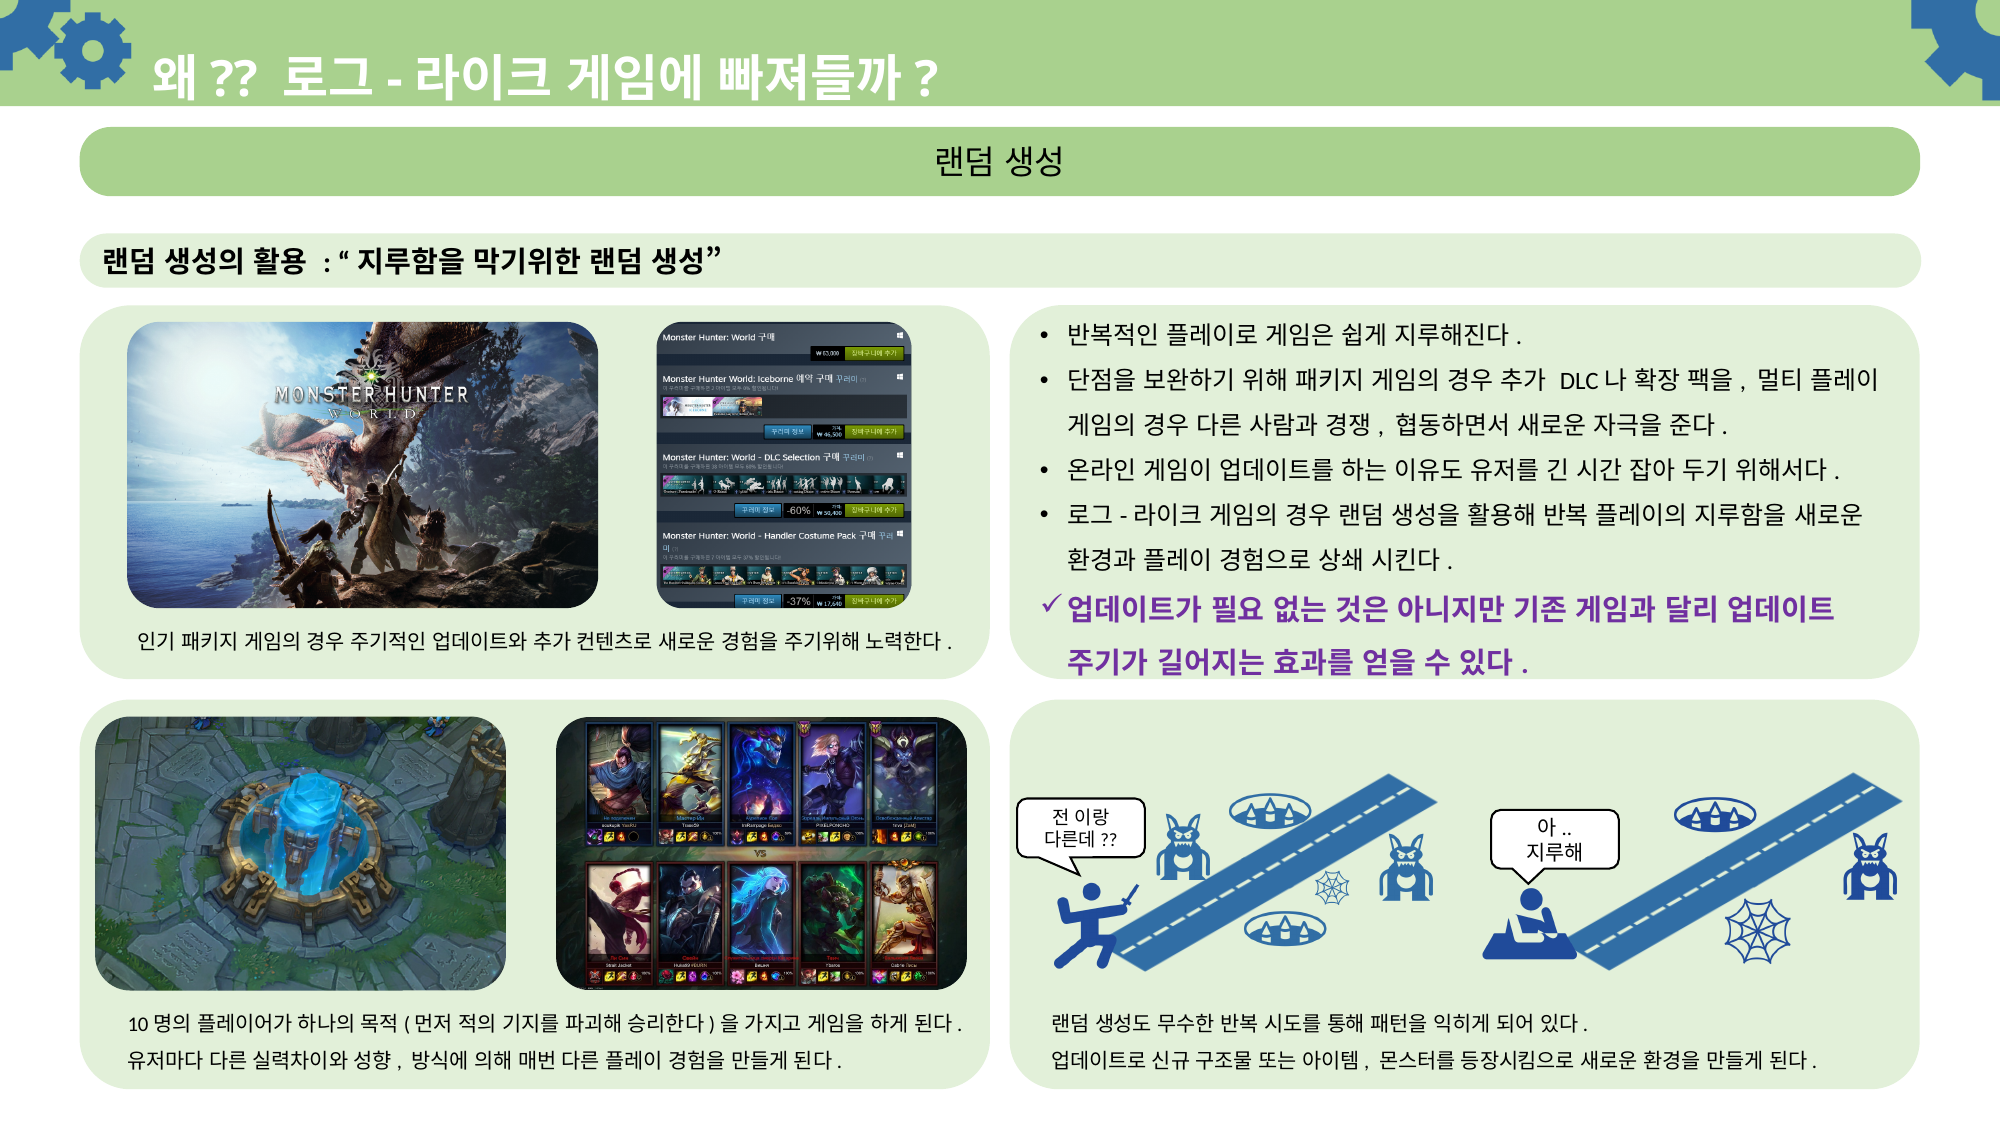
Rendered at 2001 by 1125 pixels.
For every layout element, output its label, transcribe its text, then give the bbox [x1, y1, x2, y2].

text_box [95, 716, 967, 991]
text_box 인기 패키지 게임의 경우 주기적인 업데이트와 추가 컨텐츠로 새로운 경험을 주기위해 노력한다. [123, 608, 968, 662]
picture [656, 321, 912, 609]
text_box [1008, 698, 1921, 1091]
text_box 랜덤 생성의 활용 : “지루함을 막기위한 랜덤 생성” [78, 232, 1923, 289]
title 왜?? 로그-라이크 게임에 빠져들까? [137, 22, 1863, 101]
text_box [78, 698, 992, 1091]
text_box [78, 304, 991, 681]
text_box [1017, 767, 1440, 975]
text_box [1477, 766, 1904, 976]
picture [127, 321, 599, 609]
text_box 10명의 플레이어가 하나의 목적(먼저 적의 기지를 파괴해 승리한다)을 가지고 게임을 하게 된다. 유저마다 다른 실력차이와 성향, 방식에 의해 매번 다른 플레이 경험을 만들게 된다. [112, 990, 978, 1081]
text_box 랜덤 생성도 무수한 반복 시도를 통해 패턴을 익히게 되어 있다. 업데이트로 신규 구조물 또는 아이템, 몬스터를 등장시킴으로 새로운 환경을 만들게 된다. [1036, 990, 1833, 1081]
text_box 반복적인 플레이로 게임은 쉽게 지루해진다. 단점을 보완하기 위해 패키지 게임의 경우 추가 DLC나 확장 팩을, 멀티 플레이 게임의 경우 다른 사람과 경쟁, 협동하면서 새로운 자극을 준다. 온라인 게임이 업데이트를 하는 이유도 유저를 긴 시간 잡아 두기 위해서다. 로그-라이크 게임의 경우 랜덤 생성을 활용해 반복 플레이의 지루함을 새로운 환경과 플레이 경험으로 상쇄 시킨다. 업데이트가 필요 없는 것은 아니지만 기존 게임과 달리 업데이트 주기가 길어지는 효과를 얻을 수 있다. [1008, 304, 1921, 681]
text_box 랜덤 생성 [78, 125, 1922, 198]
